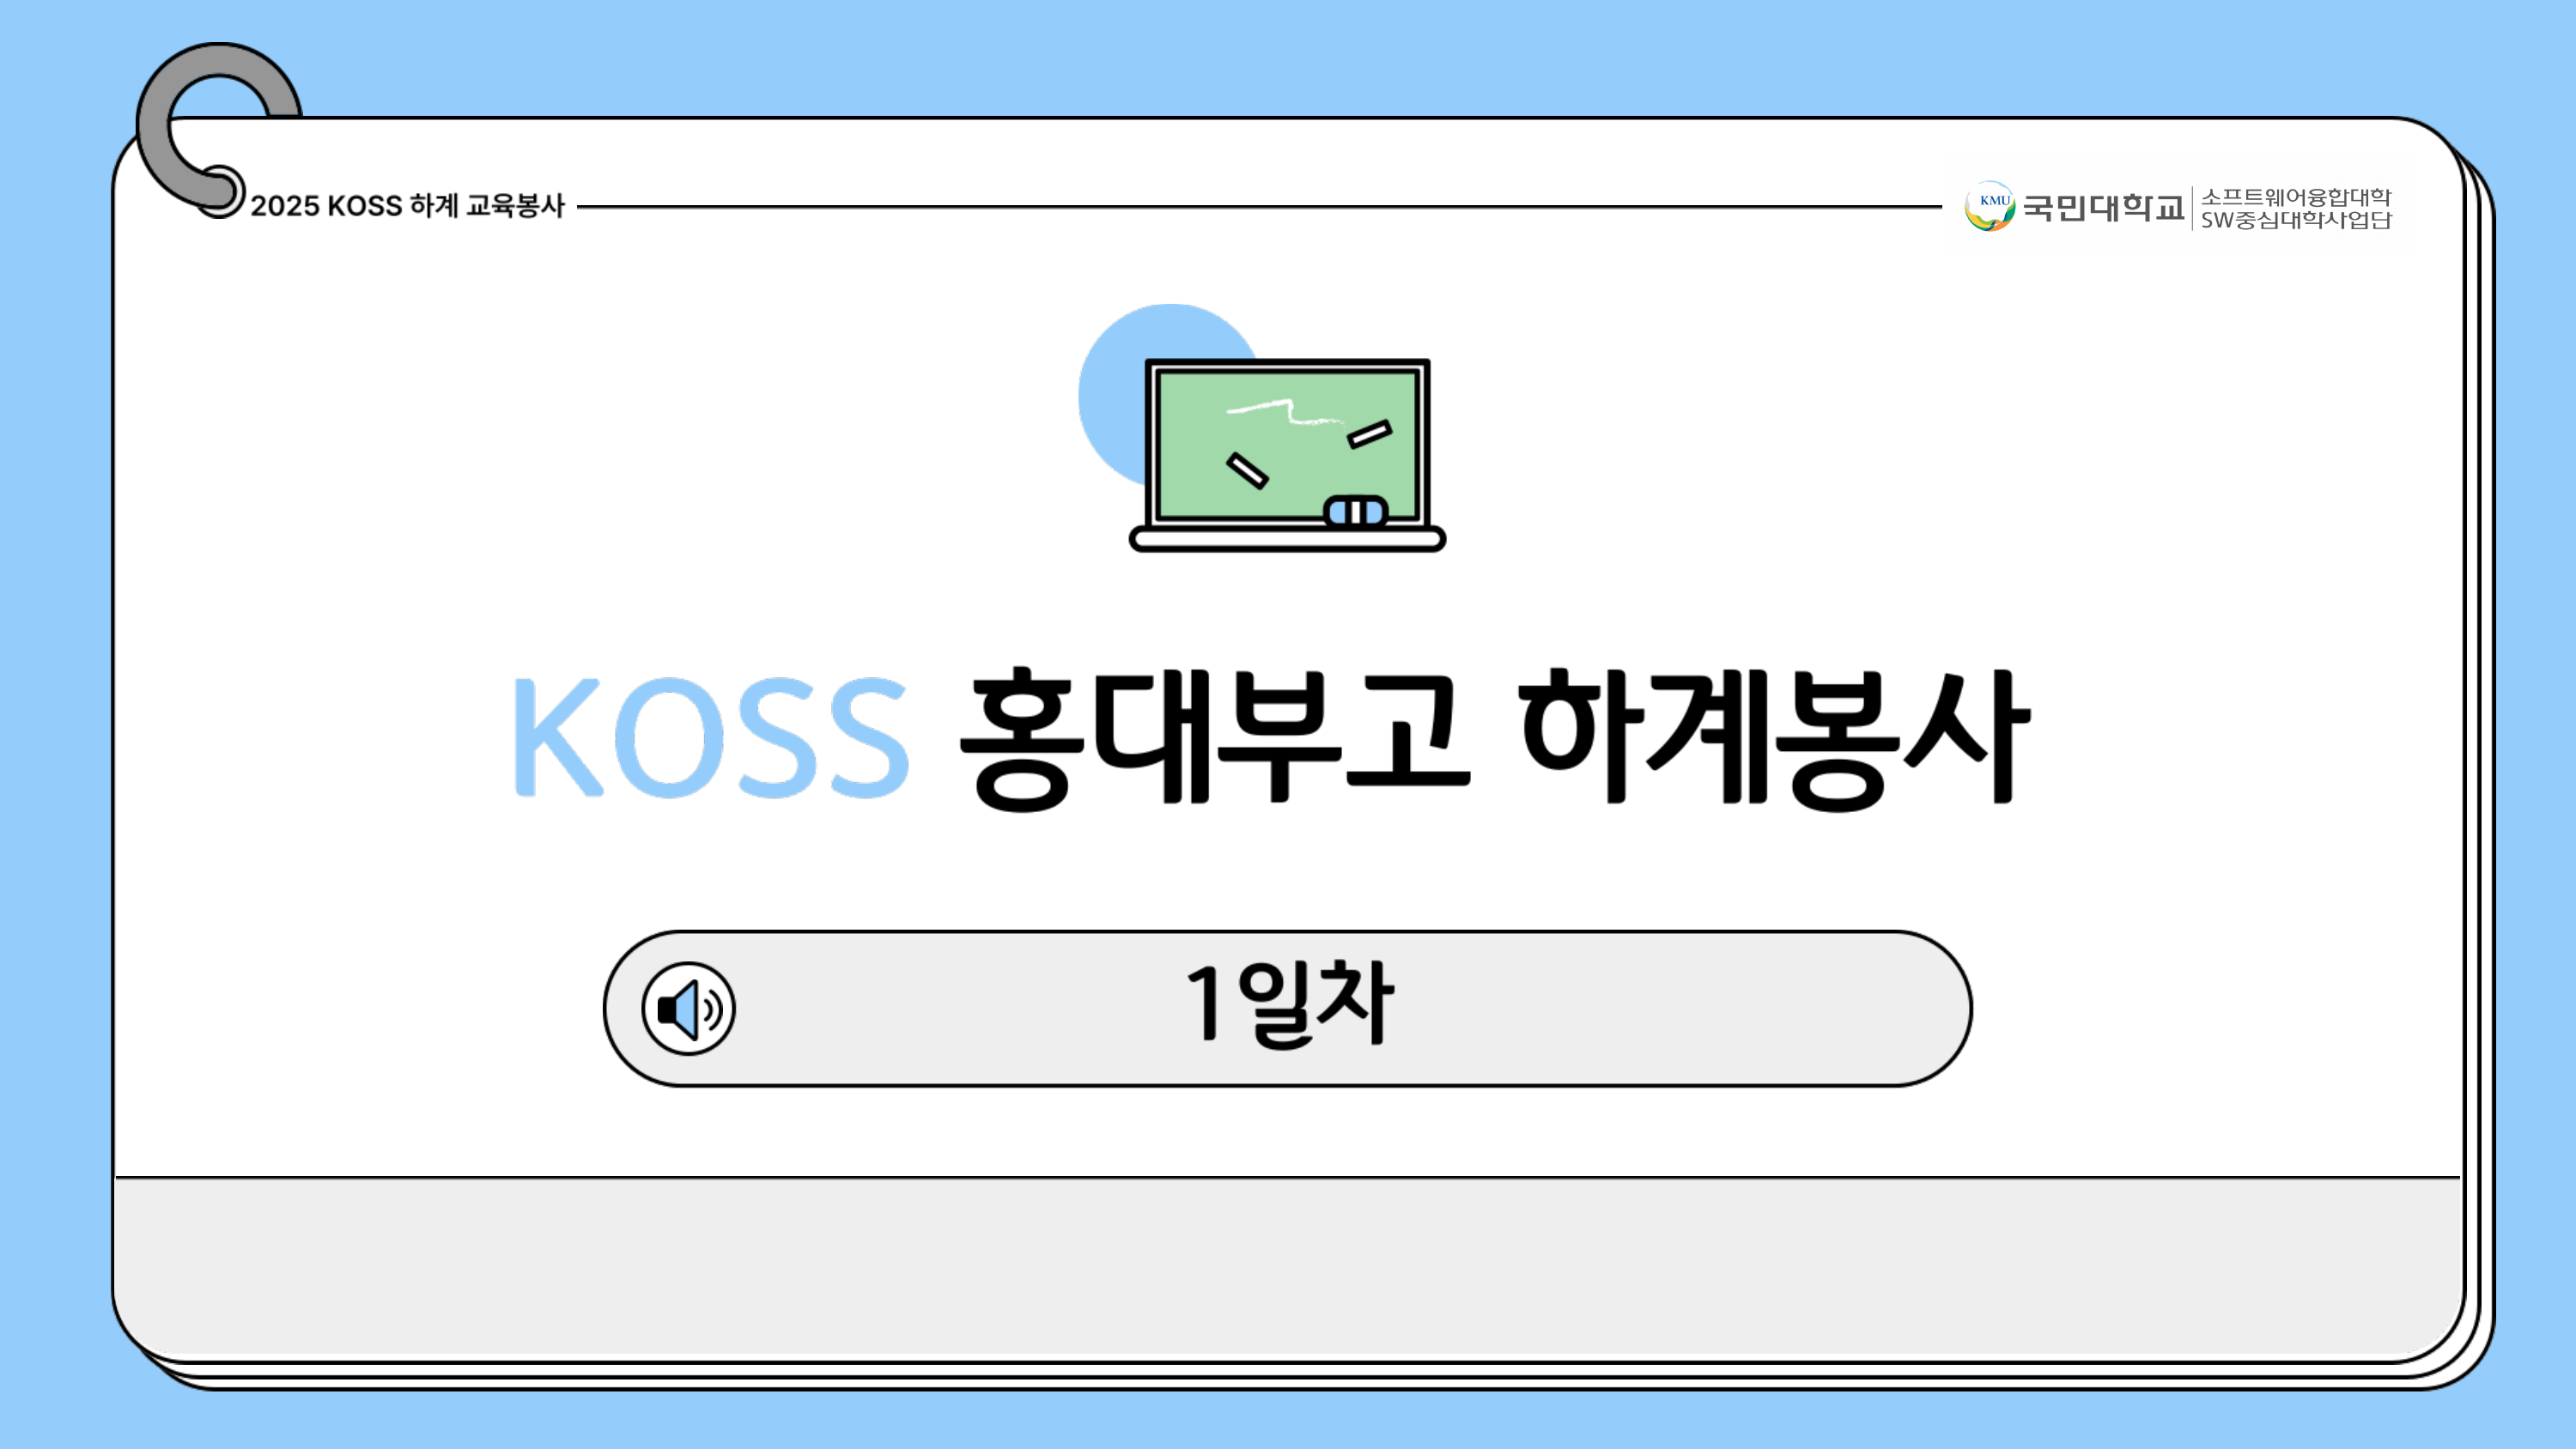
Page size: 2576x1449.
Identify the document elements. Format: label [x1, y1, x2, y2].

picture [76, 42, 2496, 1392]
